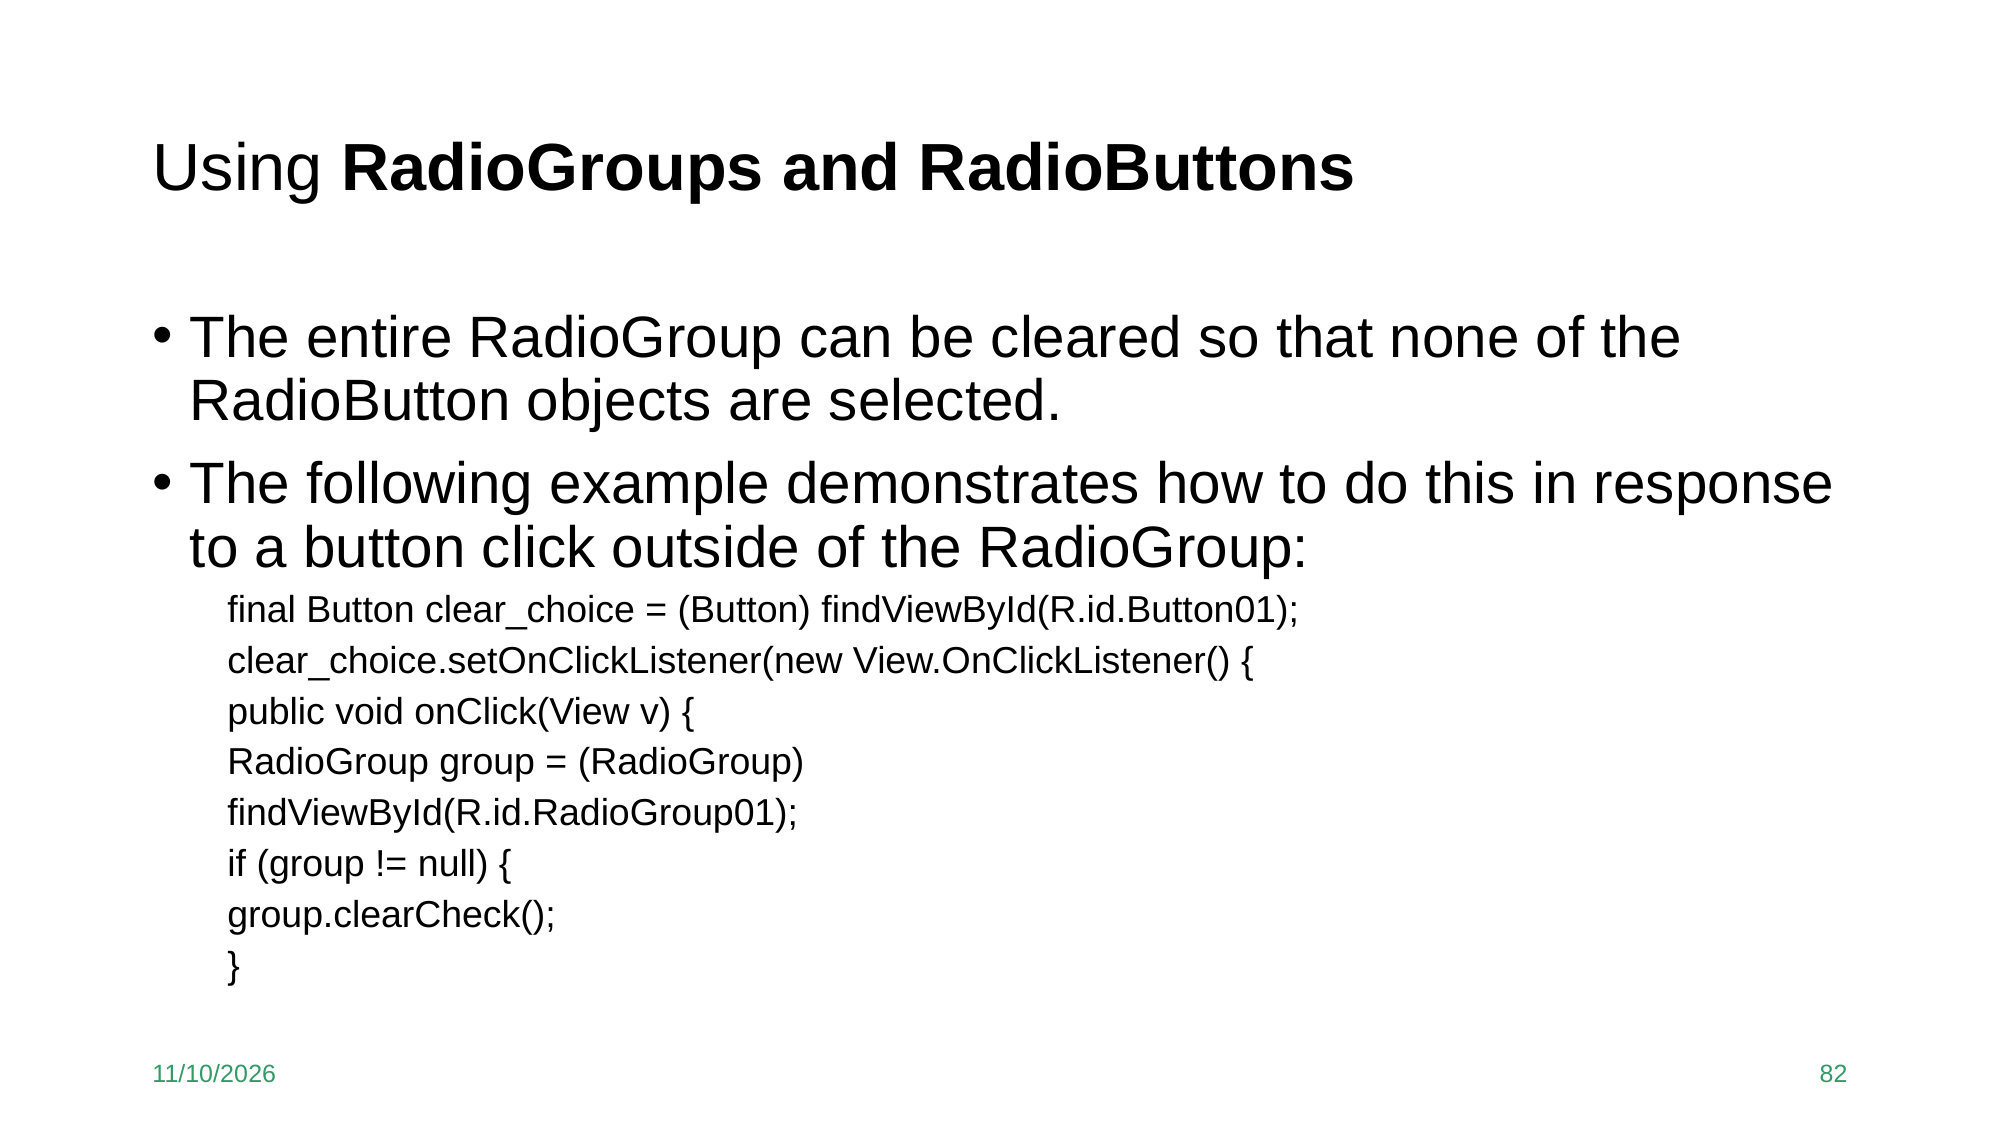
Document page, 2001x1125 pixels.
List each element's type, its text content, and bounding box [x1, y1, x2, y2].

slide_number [137, 1042, 588, 1103]
title Using RadioGroups and RadioButtons [137, 59, 1863, 278]
list The entire RadioGroup can be cleared so that none of the RadioButton objects are selected. The following example demonstrates how to do this in response to a button click outside of the RadioGroup: final Button clear_choice = (Button) findViewById(R.id.Button01); clear_choice.setOnClickListener(new View.OnClickListener() { public void onClick(View v) { RadioGroup group = (RadioGroup) findViewById(R.id.RadioGroup01); if (group != null) { group.clearCheck(); } [137, 299, 1863, 1014]
slide_number 82 [1412, 1042, 1863, 1103]
